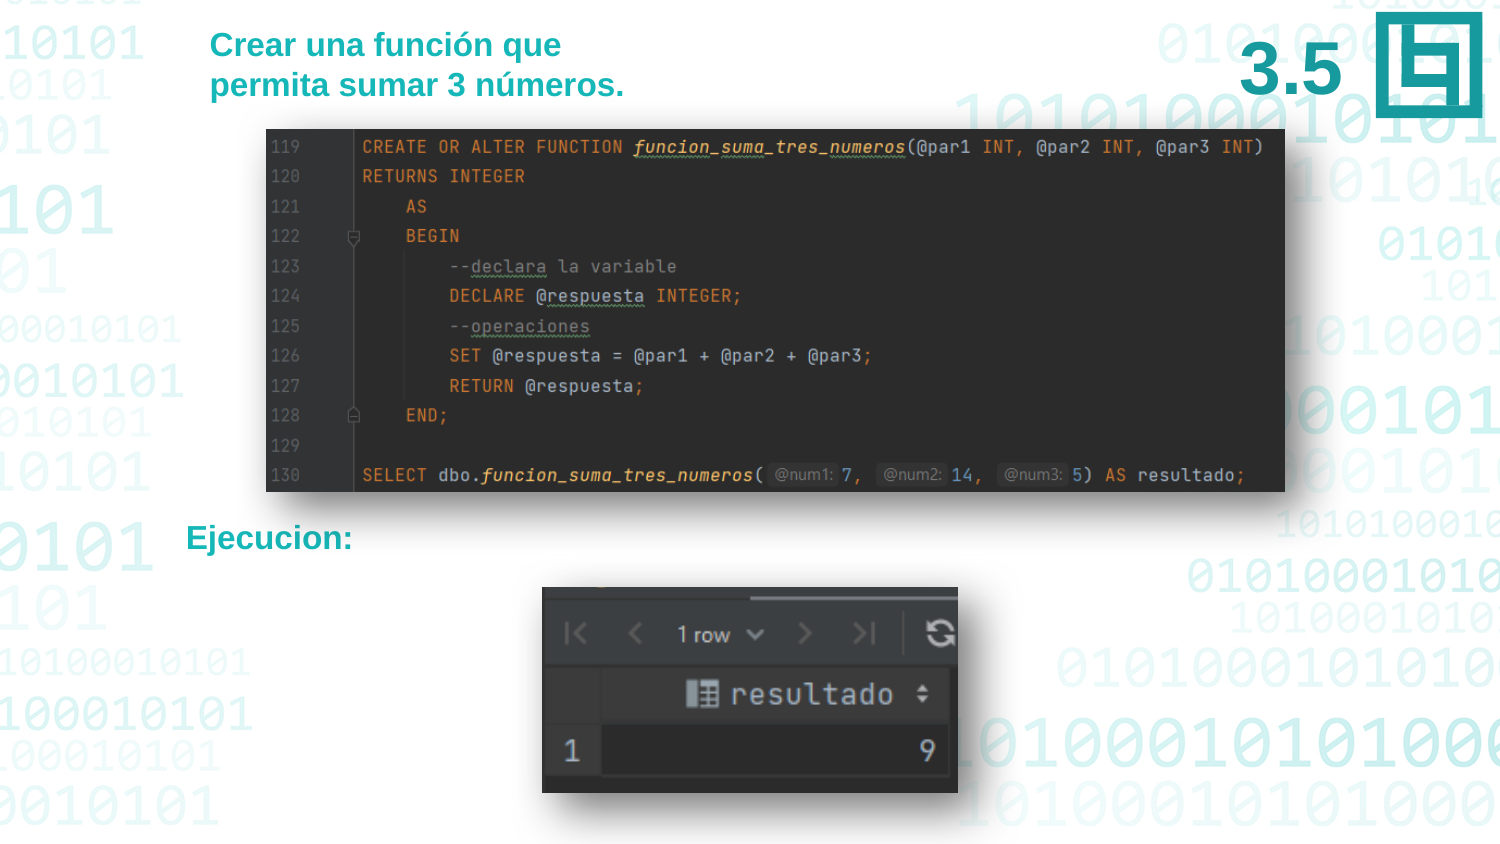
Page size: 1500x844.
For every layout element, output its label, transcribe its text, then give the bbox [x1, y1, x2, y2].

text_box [1375, 11, 1483, 119]
picture [0, 0, 1500, 844]
text_box Crear una función que permita sumar 3 números. [194, 15, 656, 111]
text_box Ejecucion: [171, 508, 384, 564]
text_box 3.5 [1224, 11, 1366, 126]
